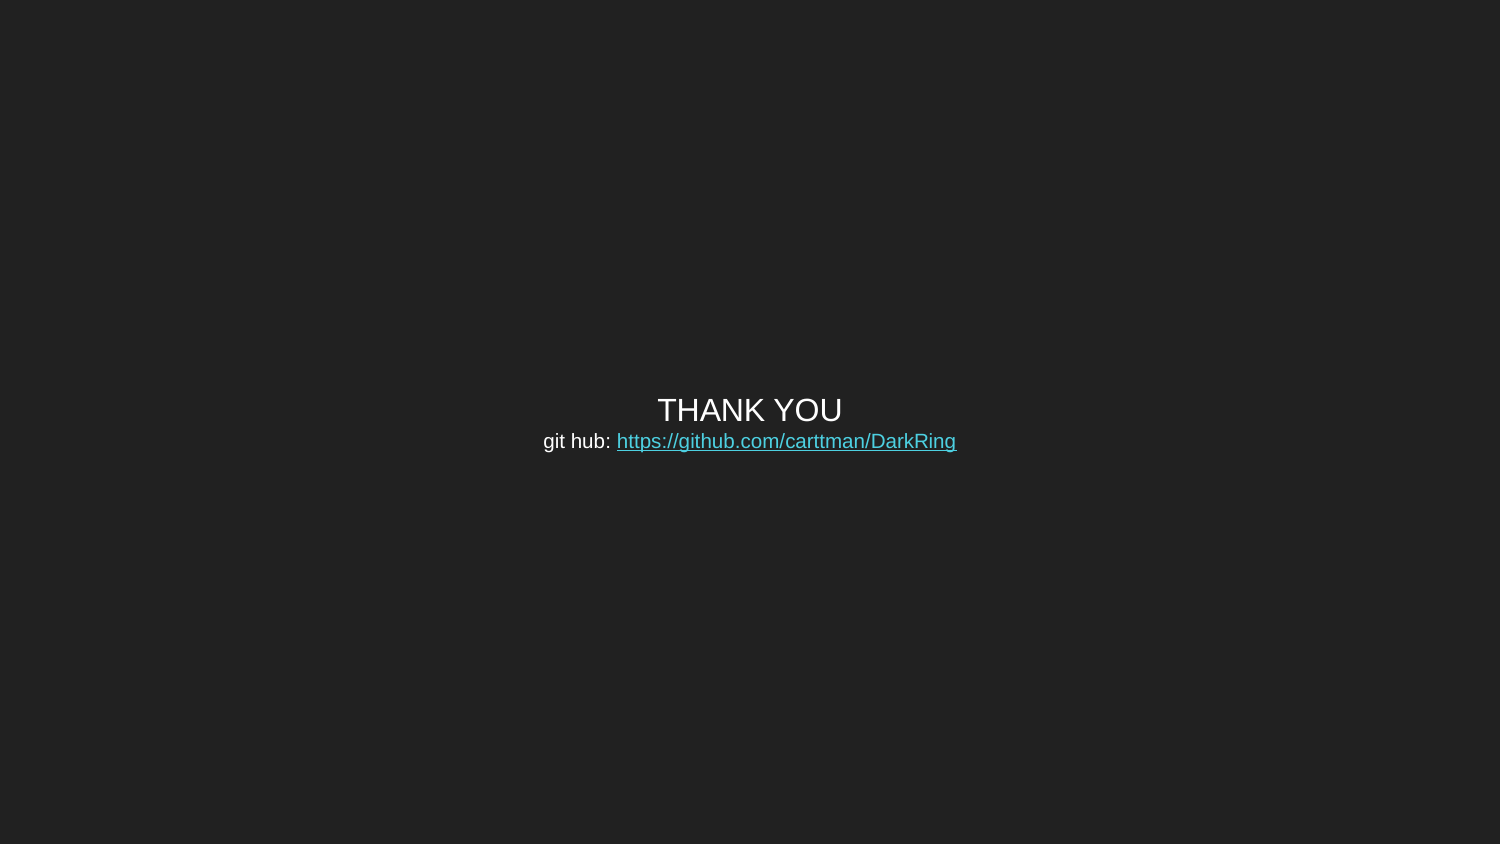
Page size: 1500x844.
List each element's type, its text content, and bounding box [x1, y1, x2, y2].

title THANK YOU git hub: https://github.com/carttman/DarkRing [51, 374, 1449, 469]
